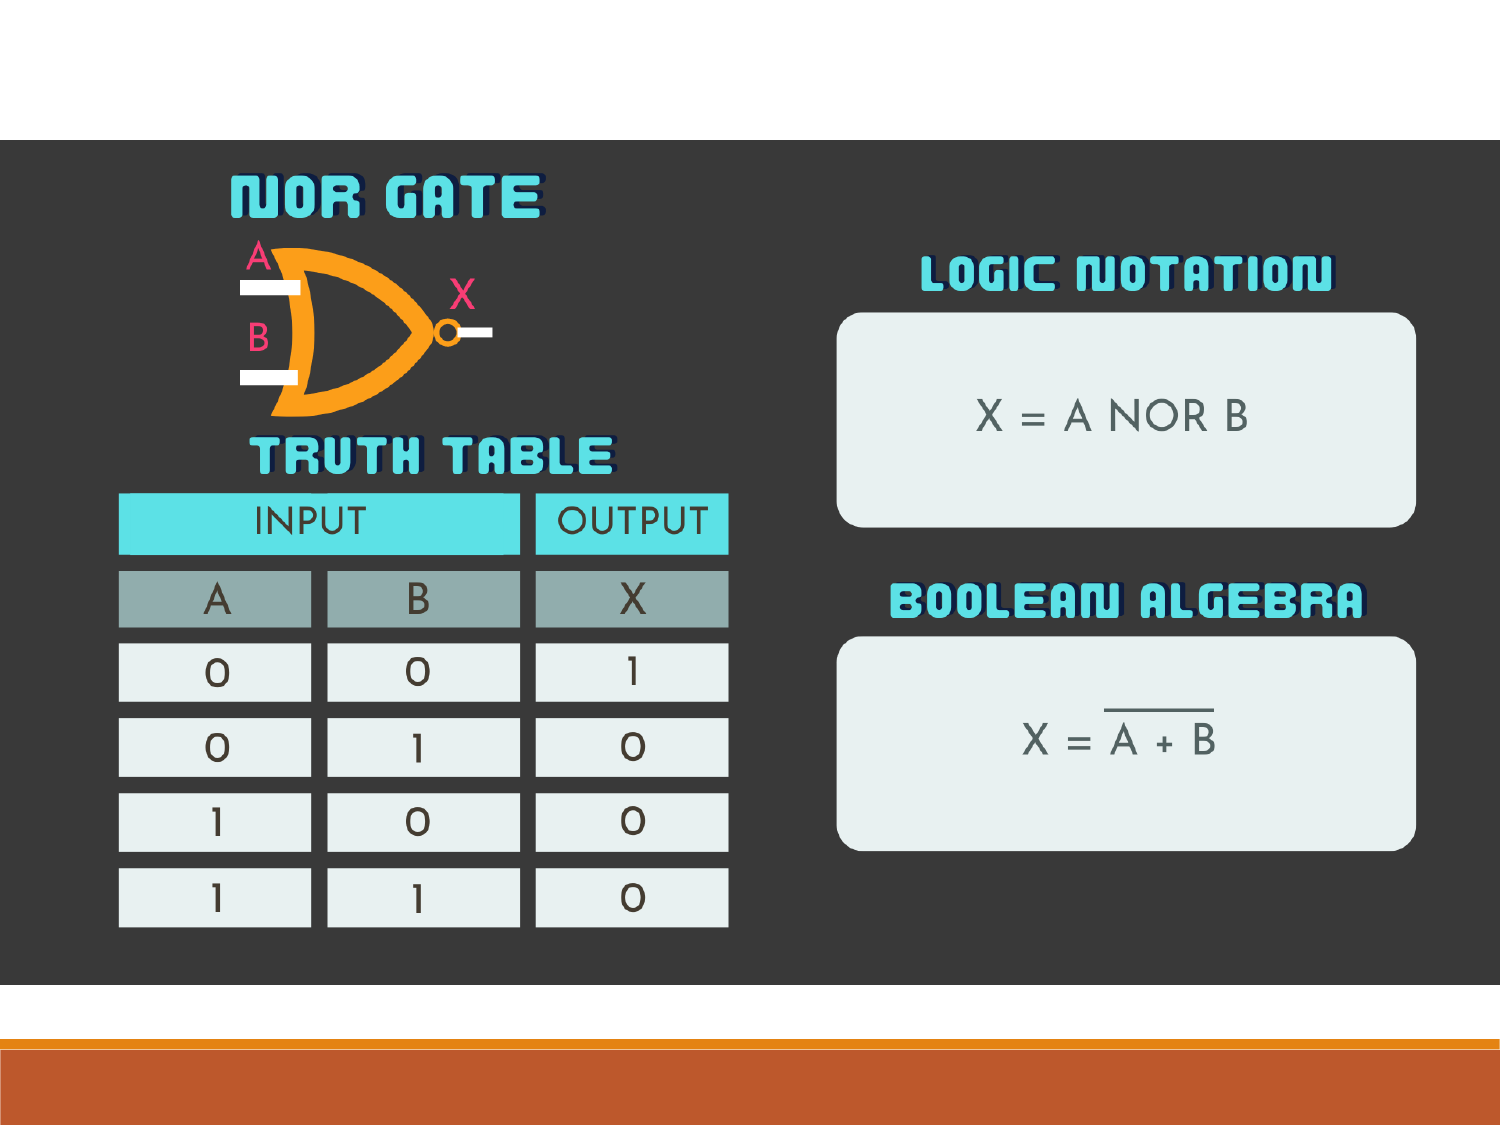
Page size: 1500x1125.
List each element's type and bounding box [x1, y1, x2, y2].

picture [0, 140, 1500, 985]
